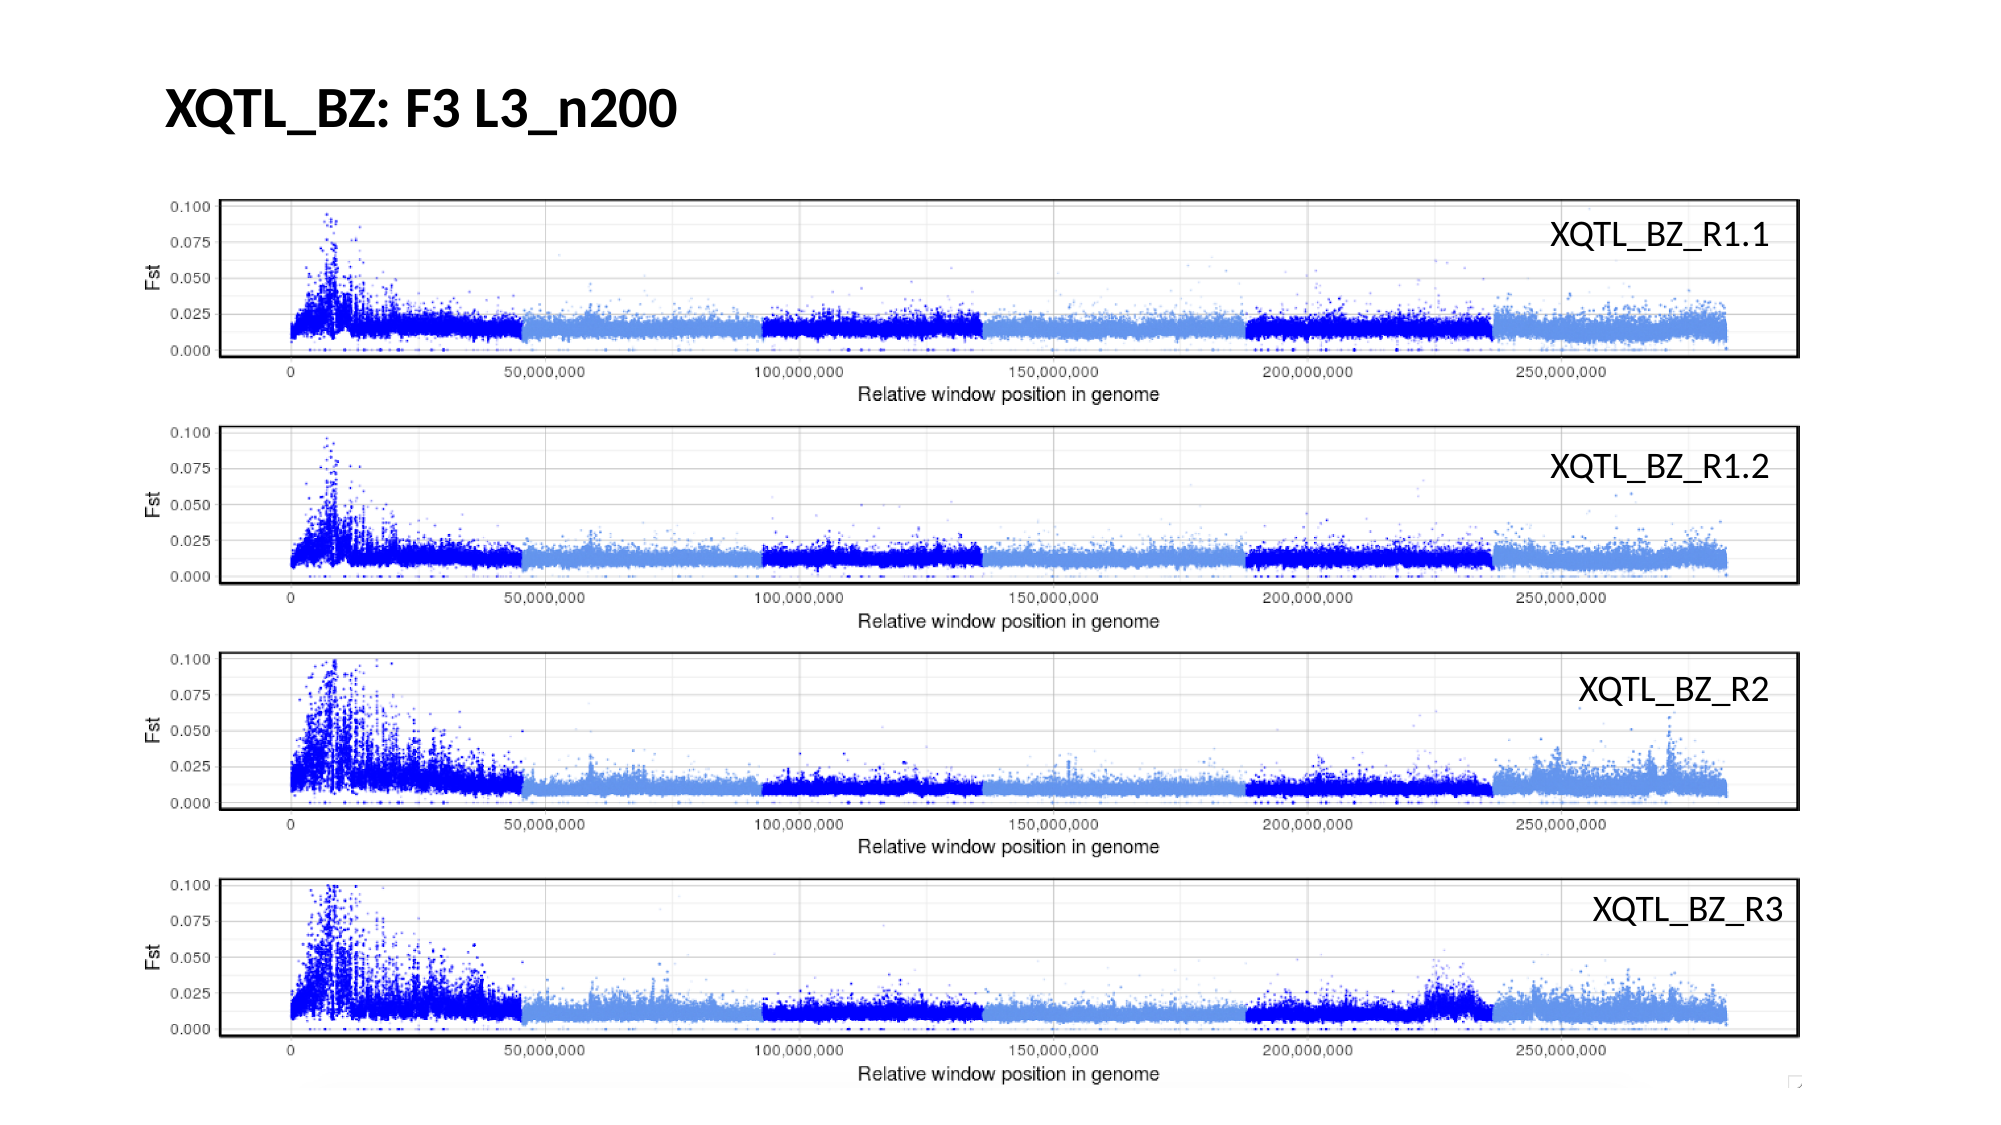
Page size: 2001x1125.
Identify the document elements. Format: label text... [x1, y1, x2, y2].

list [137, 192, 1802, 1088]
text_box XQTL_BZ: F3 L3_n200 [0, 0, 1725, 218]
